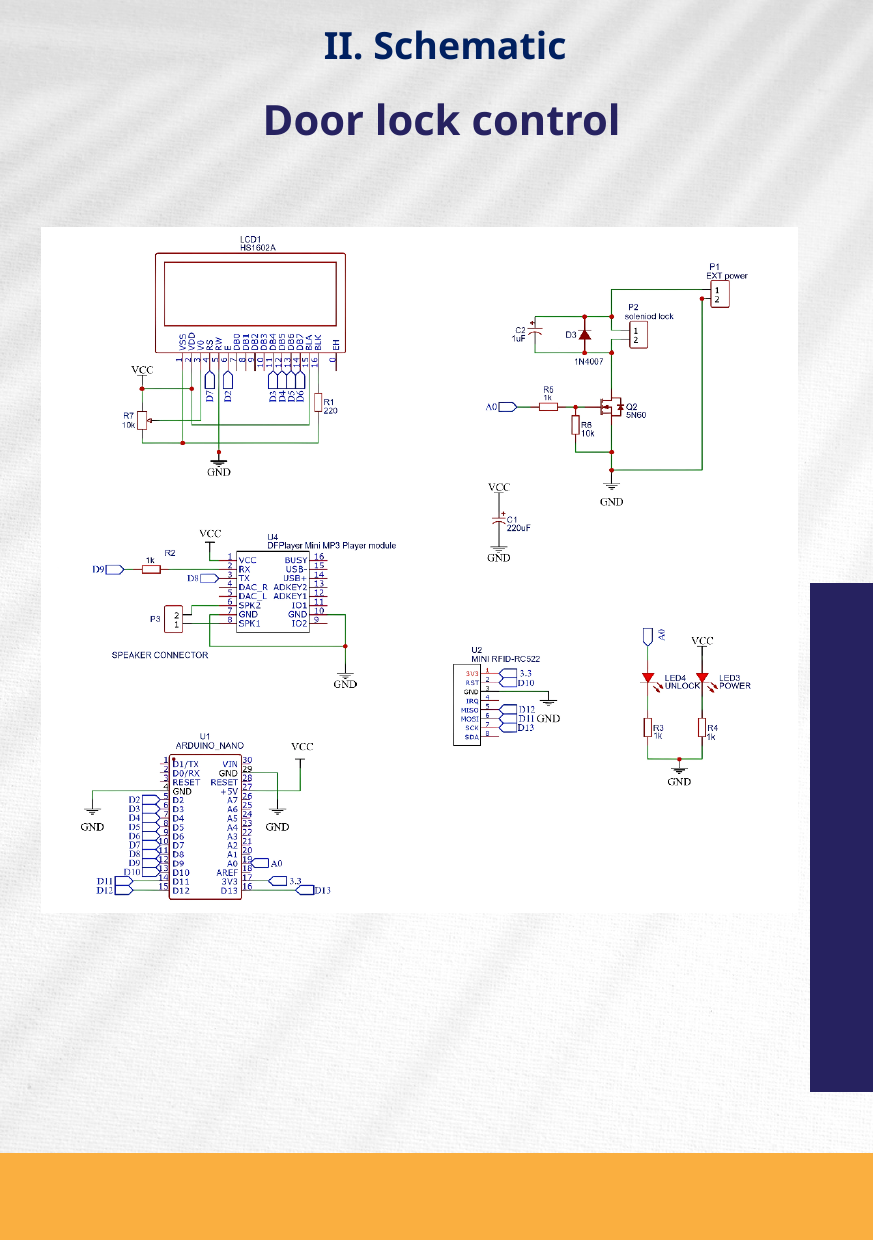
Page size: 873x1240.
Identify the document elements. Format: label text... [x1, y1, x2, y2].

text_box [0, 0, 873, 1152]
text_box II. Schematic [323, 32, 624, 68]
text_box Door lock control [75, 82, 798, 144]
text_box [809, 582, 873, 1092]
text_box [0, 1152, 873, 1240]
picture [41, 227, 798, 913]
